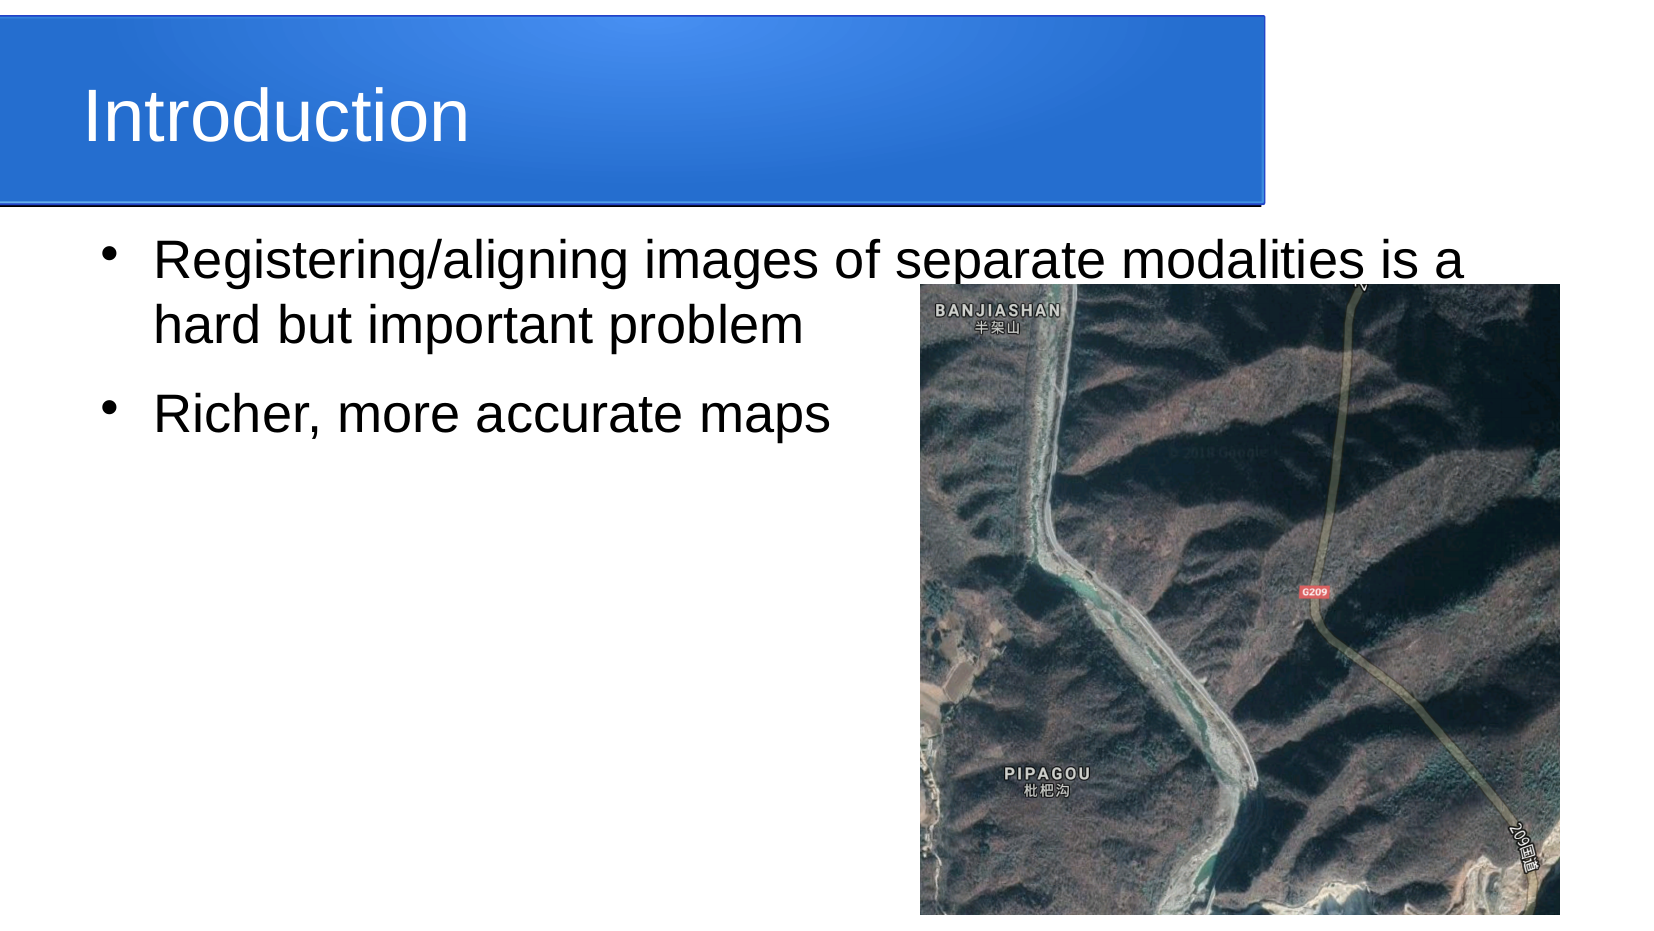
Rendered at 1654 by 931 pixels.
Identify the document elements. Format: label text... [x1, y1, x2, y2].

text_box Registering/aligning images of separate modalities is a hard but important problem Richer, more accurate maps [82, 224, 1571, 764]
text_box Introduction [82, 35, 1235, 189]
picture [0, 13, 1269, 211]
picture [920, 283, 1561, 916]
